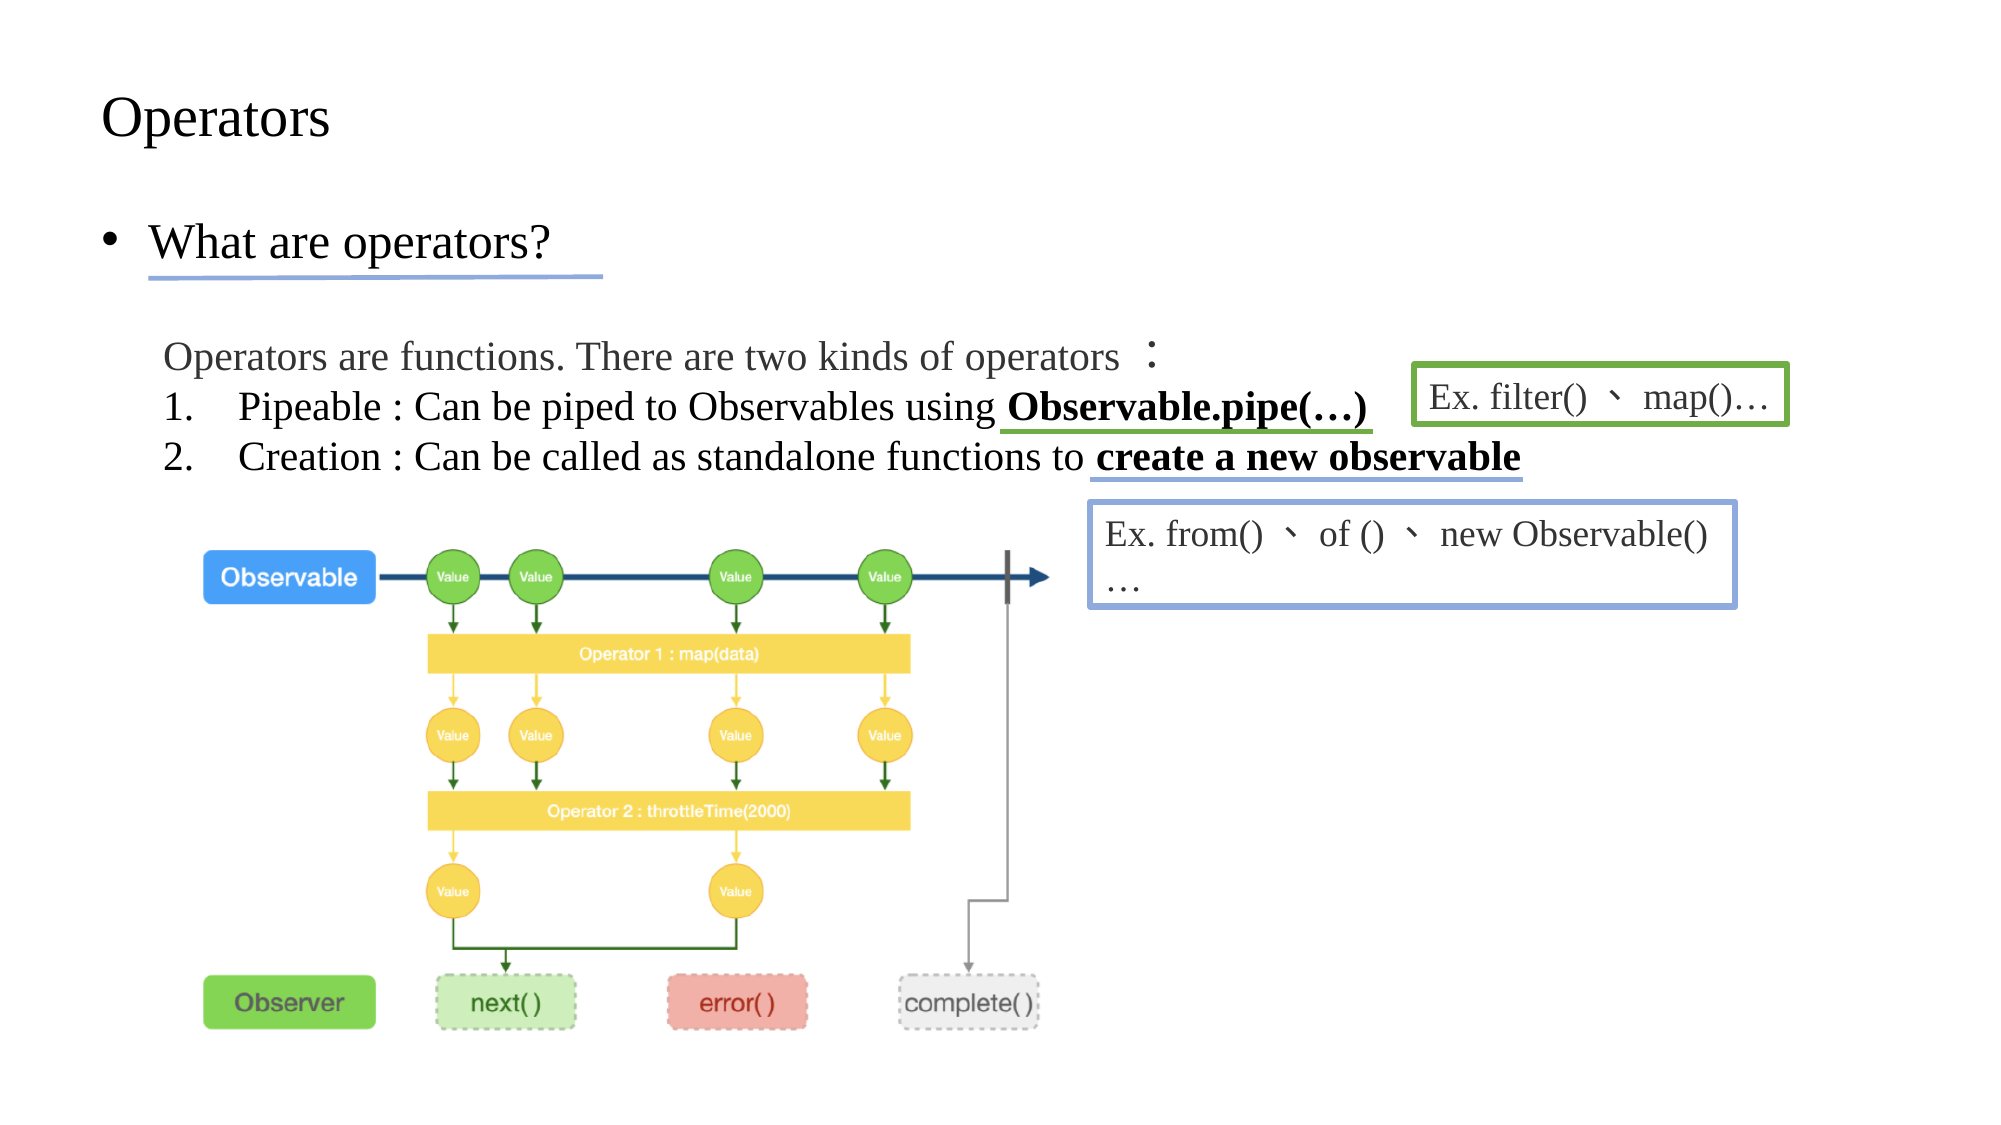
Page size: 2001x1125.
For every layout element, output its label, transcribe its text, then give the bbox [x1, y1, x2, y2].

picture [196, 541, 1061, 1037]
text_box Ex. from()、of ()、new Observable()… [1090, 501, 1735, 607]
text_box What are operators? [86, 200, 1391, 276]
text_box Ex. filter()、map()… [1414, 364, 1788, 425]
text_box Operators are functions. There are two kinds of operators： Pipeable : Can be piped to Observables using Observable.pipe(…) Creation : Can be called as standalone functions to create a new observable [148, 321, 1812, 486]
title Operators [86, 56, 1812, 180]
